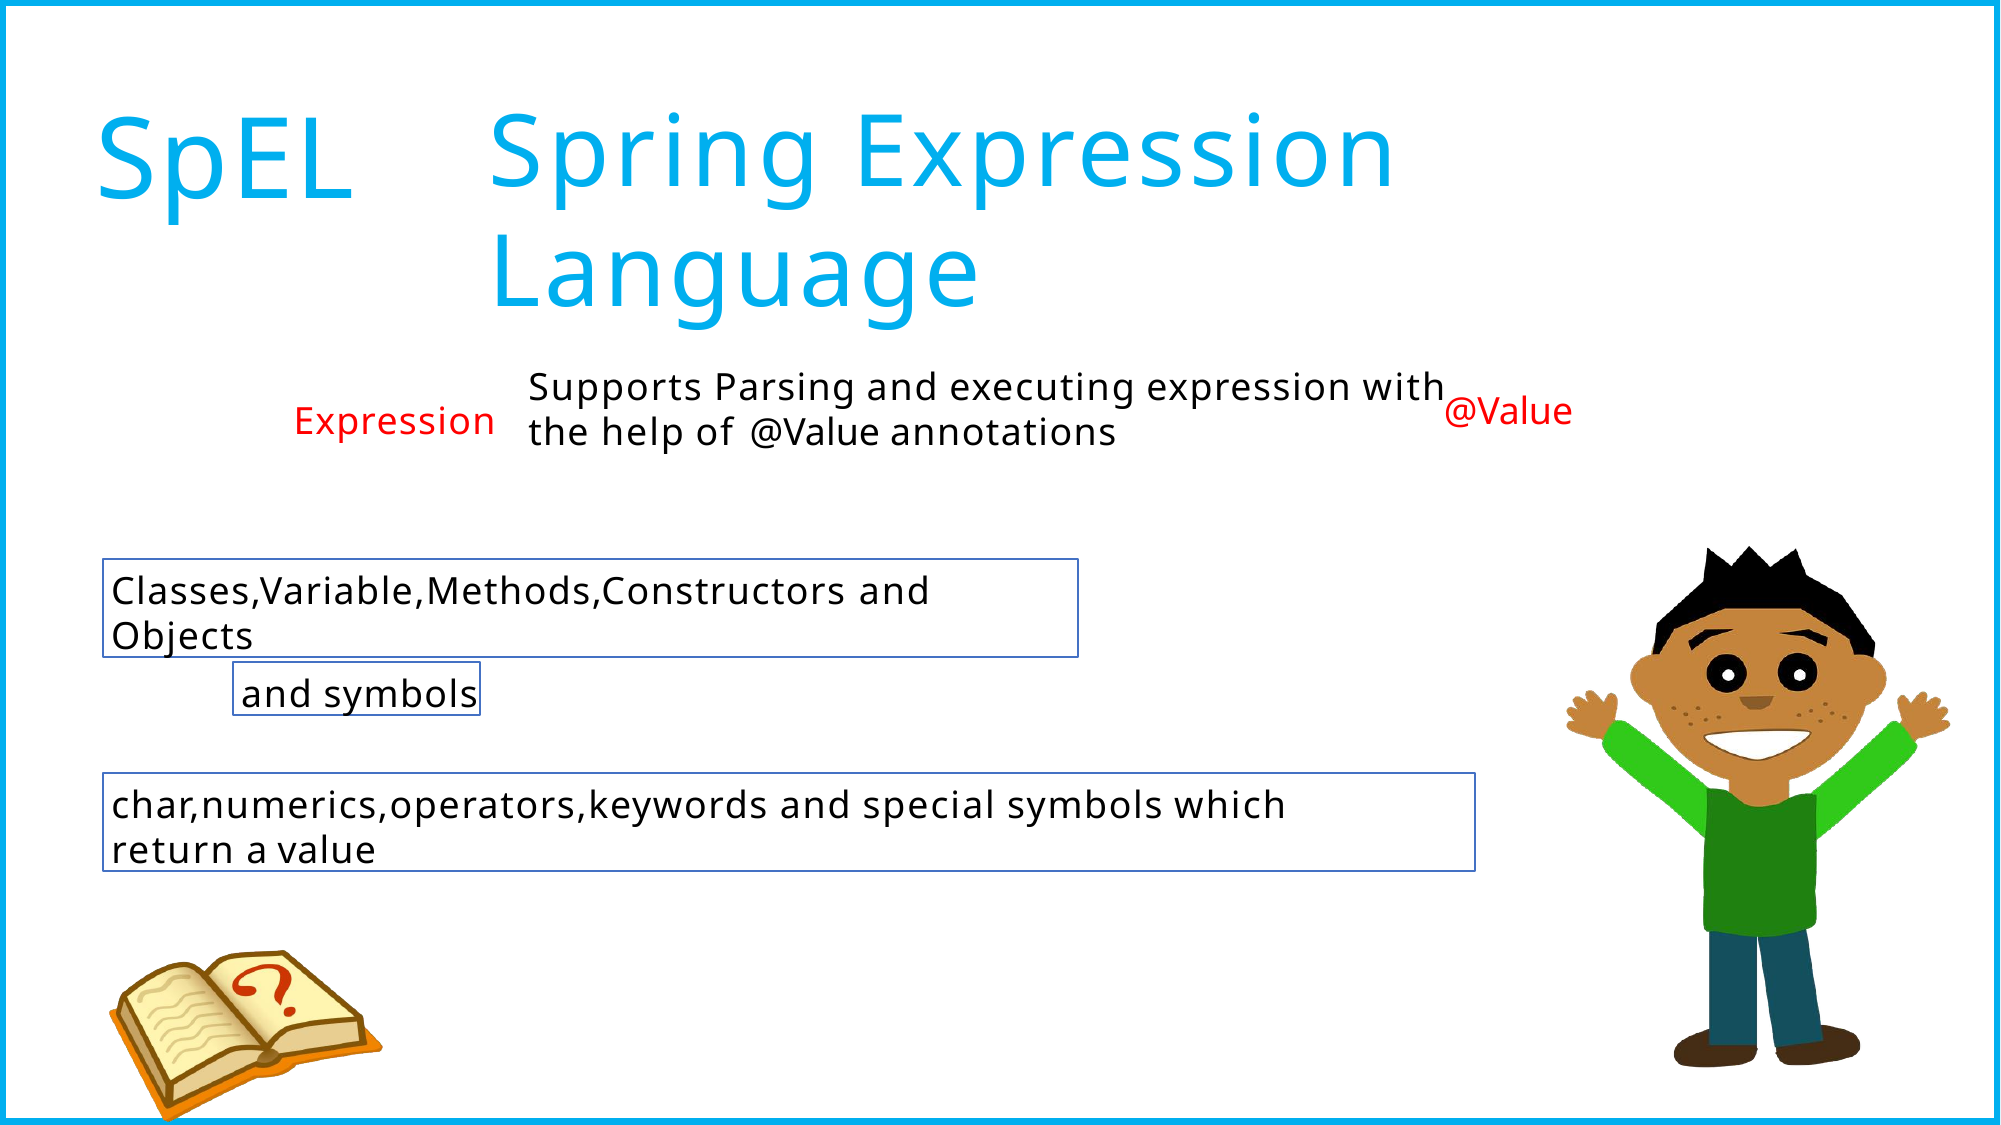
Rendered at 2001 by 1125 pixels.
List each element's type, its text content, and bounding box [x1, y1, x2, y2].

text_box Spring Expression Language Supports Parsing and executing expression with the help of @Value annotations [486, 84, 1884, 453]
picture [1563, 544, 1952, 1069]
text_box Classes,Variable,Methods,Constructors and Objects [102, 558, 1078, 657]
text_box and symbols [232, 662, 480, 716]
text_box Expression [291, 394, 486, 442]
picture [108, 948, 383, 1121]
title SpEL [93, 83, 387, 274]
text_box char,numerics,operators,keywords and special symbols which return a value [102, 772, 1476, 871]
